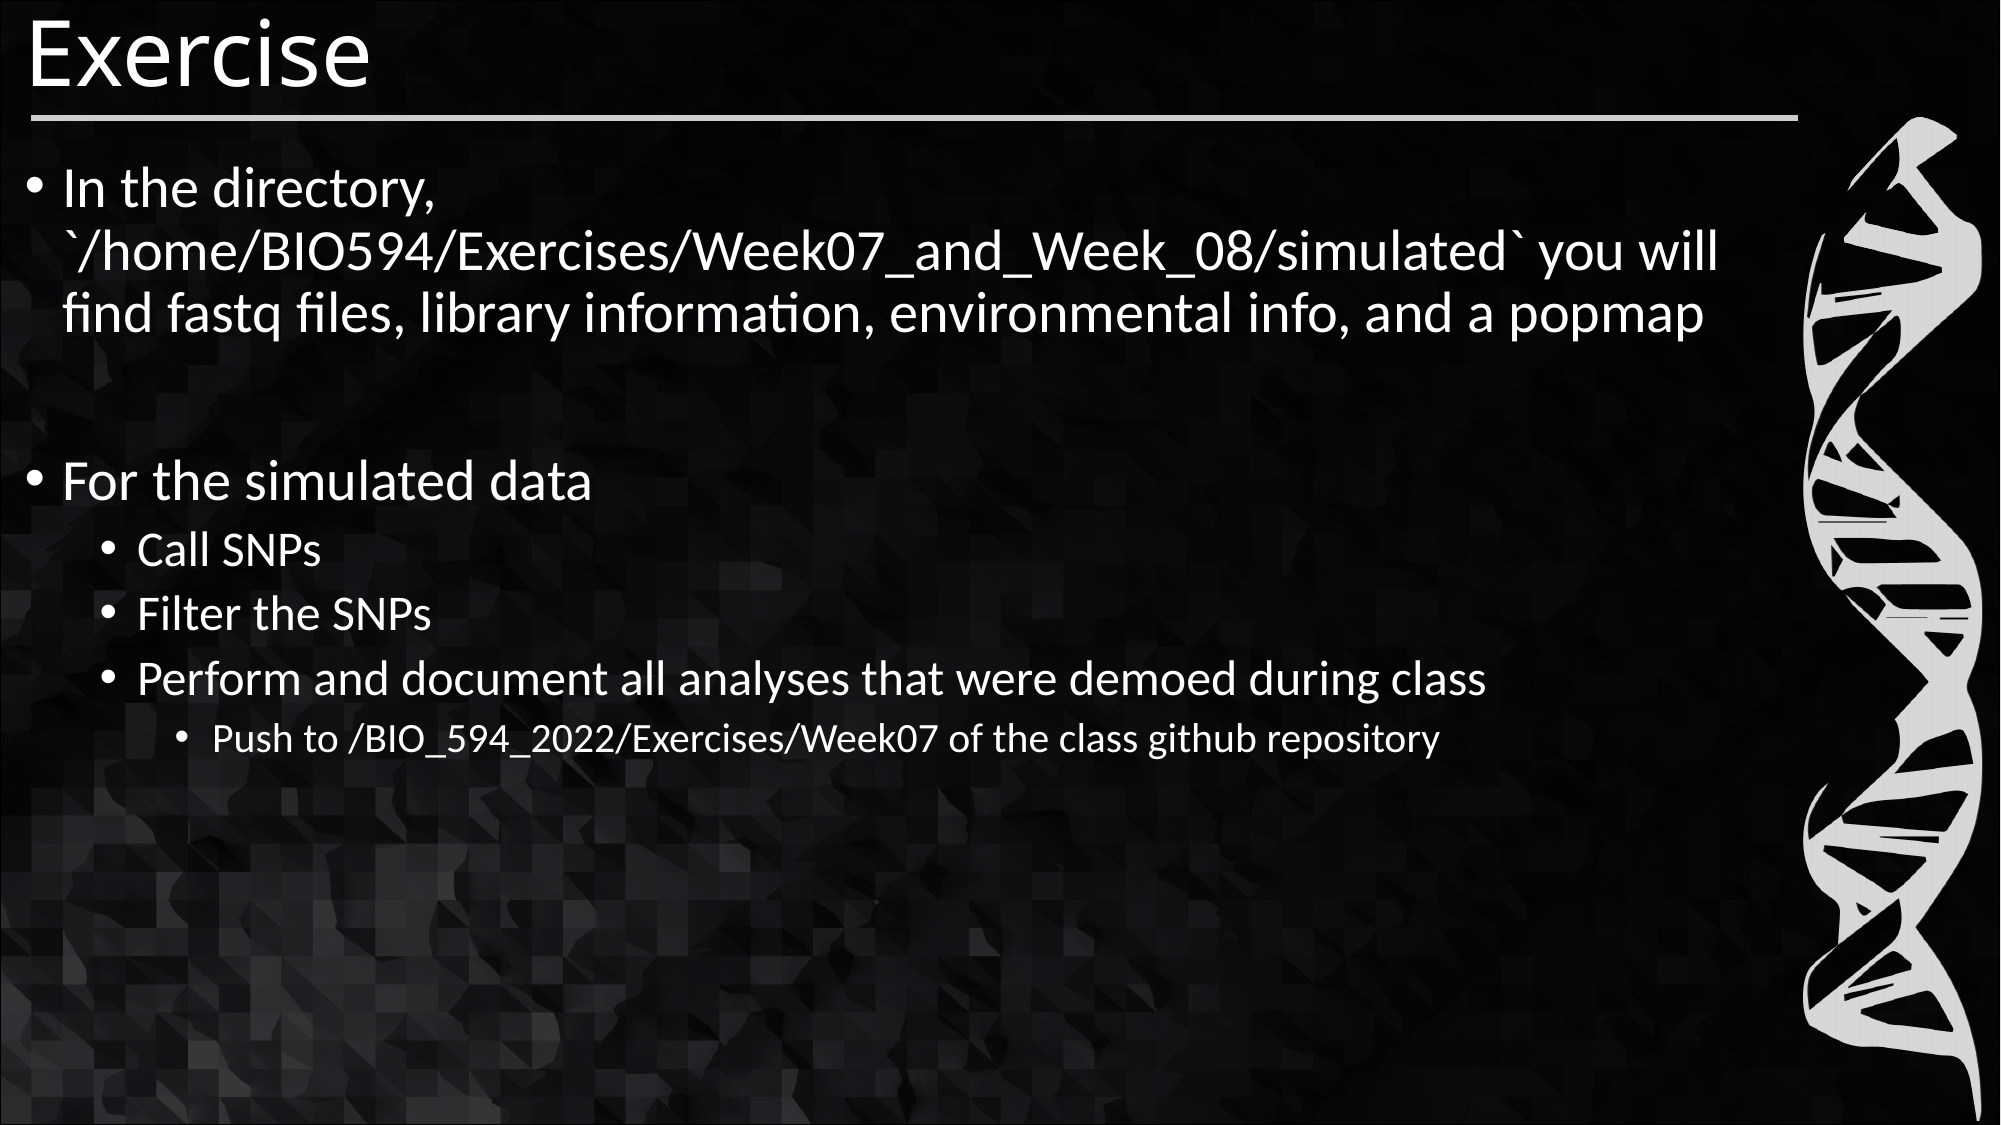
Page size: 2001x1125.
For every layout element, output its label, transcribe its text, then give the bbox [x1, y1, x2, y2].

picture [1, 1, 1999, 1125]
title Exercise [9, 0, 1946, 218]
list In the directory, `/home/BIO594/Exercises/Week07_and_Week_08/simulated` you will find fastq files, library information, environmental info, and a popmap For the simulated data Call SNPs Filter the SNPs Perform and document all analyses that were demoed during class Push to /BIO_594_2022/Exercises/Week07 of the class github repository [9, 149, 1754, 864]
